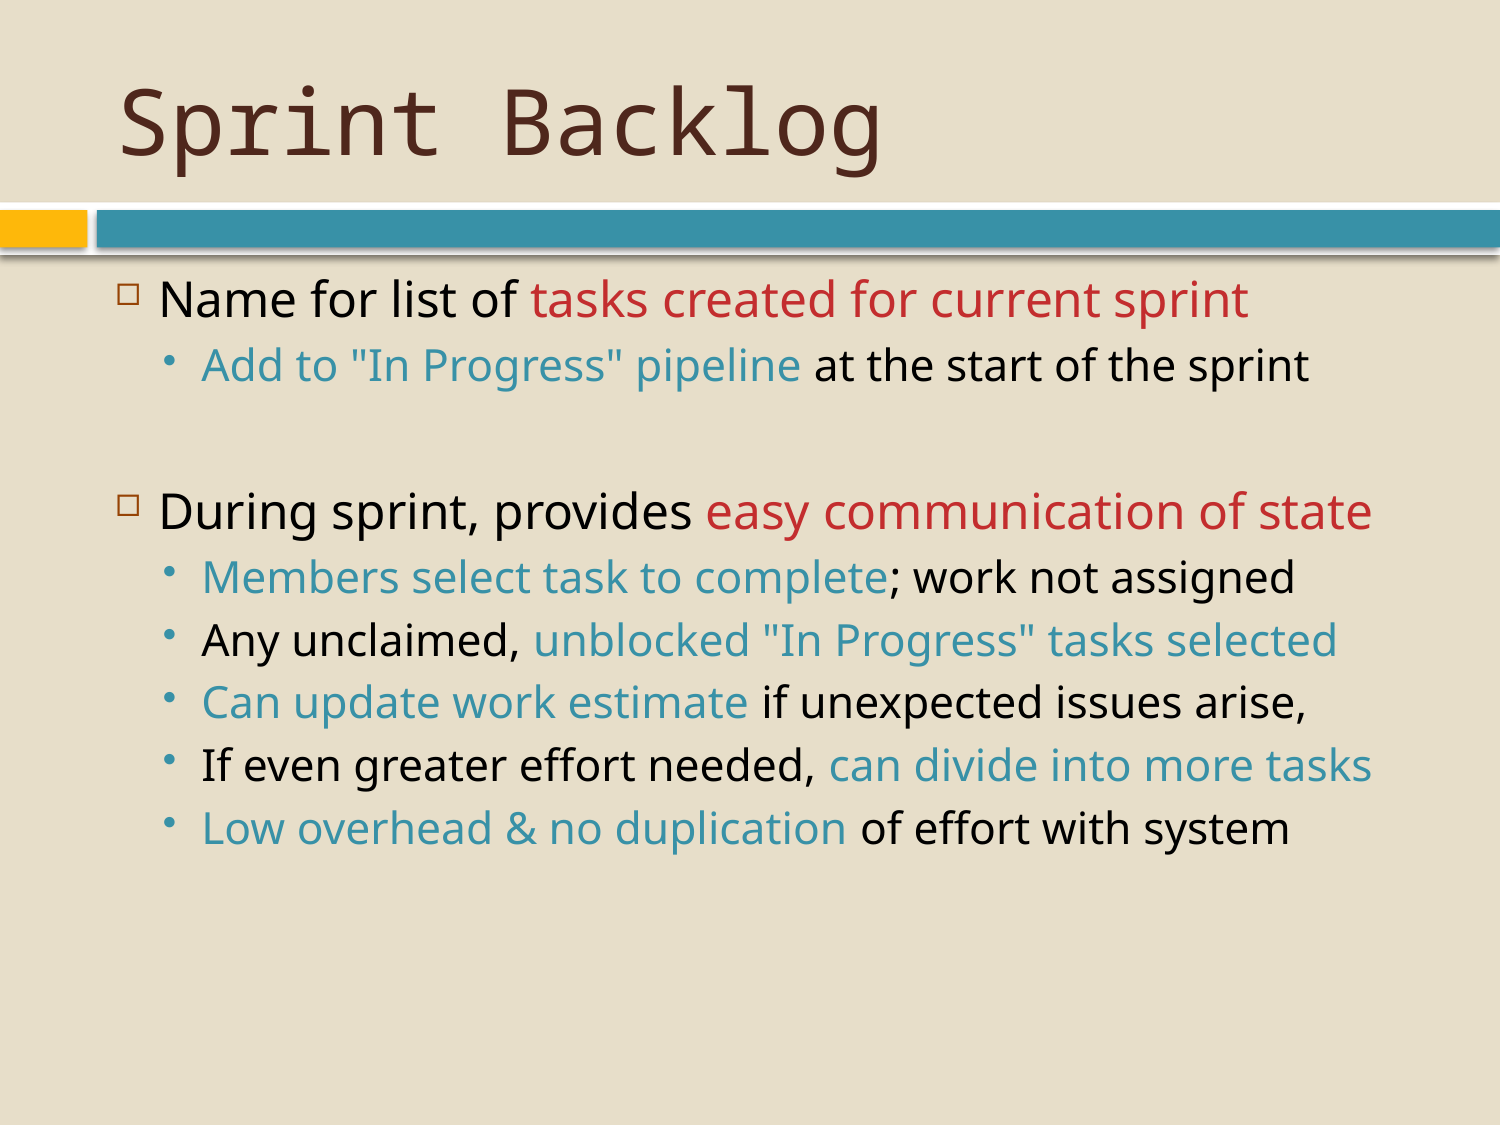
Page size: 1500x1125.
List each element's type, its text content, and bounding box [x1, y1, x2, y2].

title Sprint Backlog [100, 37, 1438, 200]
list Name for list of tasks created for current sprint Add to "In Progress" pipeline at the start of the sprint During sprint, provides easy communication of state Members select task to complete; work not assigned Any unclaimed, unblocked "In Progress" tasks selected Can update work estimate if unexpected issues arise, If even greater effort needed, can divide into more tasks Low overhead & no duplication of effort with system [100, 261, 1500, 1101]
